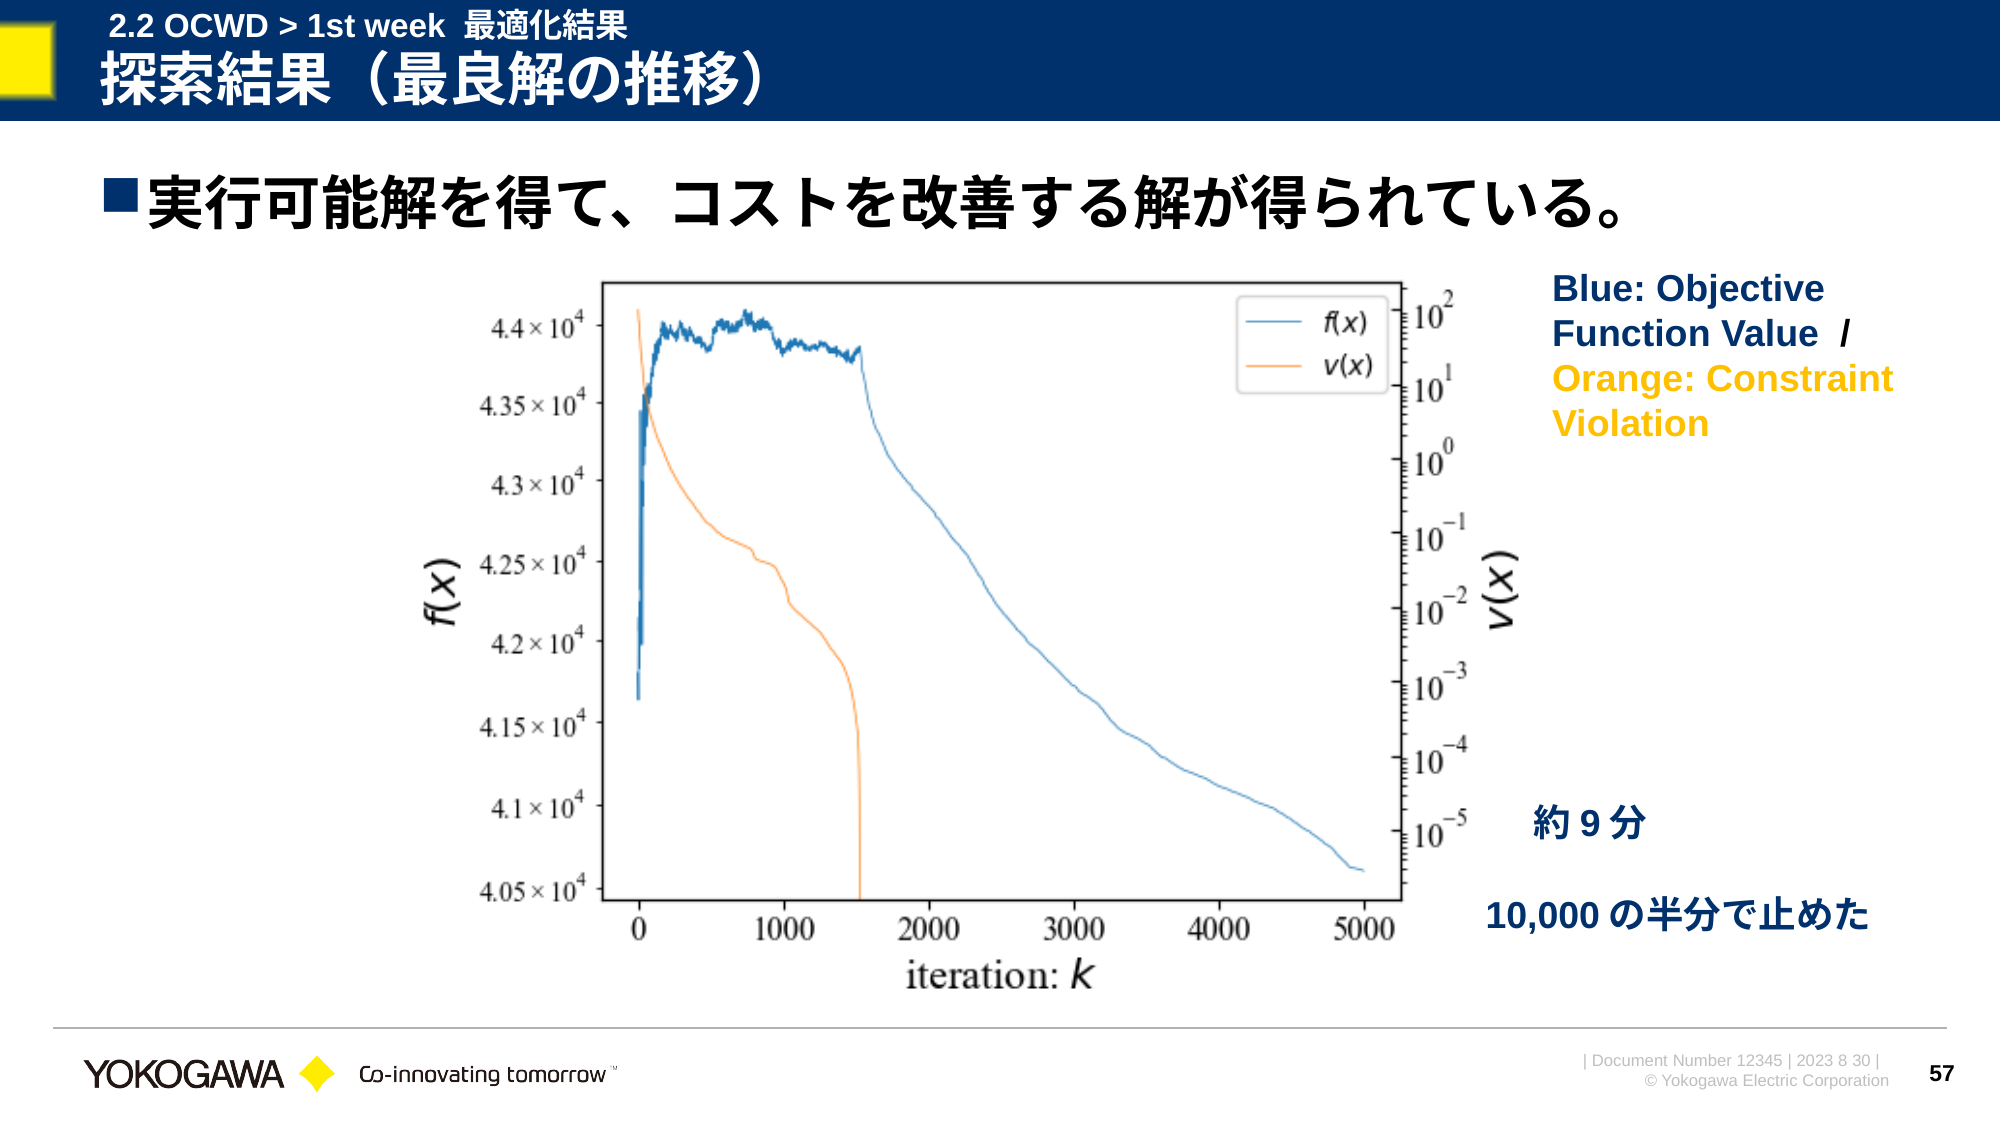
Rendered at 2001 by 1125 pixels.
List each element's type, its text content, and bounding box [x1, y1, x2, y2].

picture [83, 1055, 617, 1093]
text_box 2.2 OCWD > 1st week 最適化結果 [93, 0, 698, 52]
picture [0, 6, 69, 115]
picture [403, 263, 1544, 1018]
text_box 実行可能解を得て、コストを改善する解が得られている。 [84, 167, 1970, 257]
slide_number 57 [1904, 1042, 1970, 1103]
title 探索結果（最良解の推移） [84, 39, 1955, 125]
text_box 10,000の半分で止めた [1544, 883, 1908, 944]
text_box 約9分 [1544, 791, 1955, 852]
